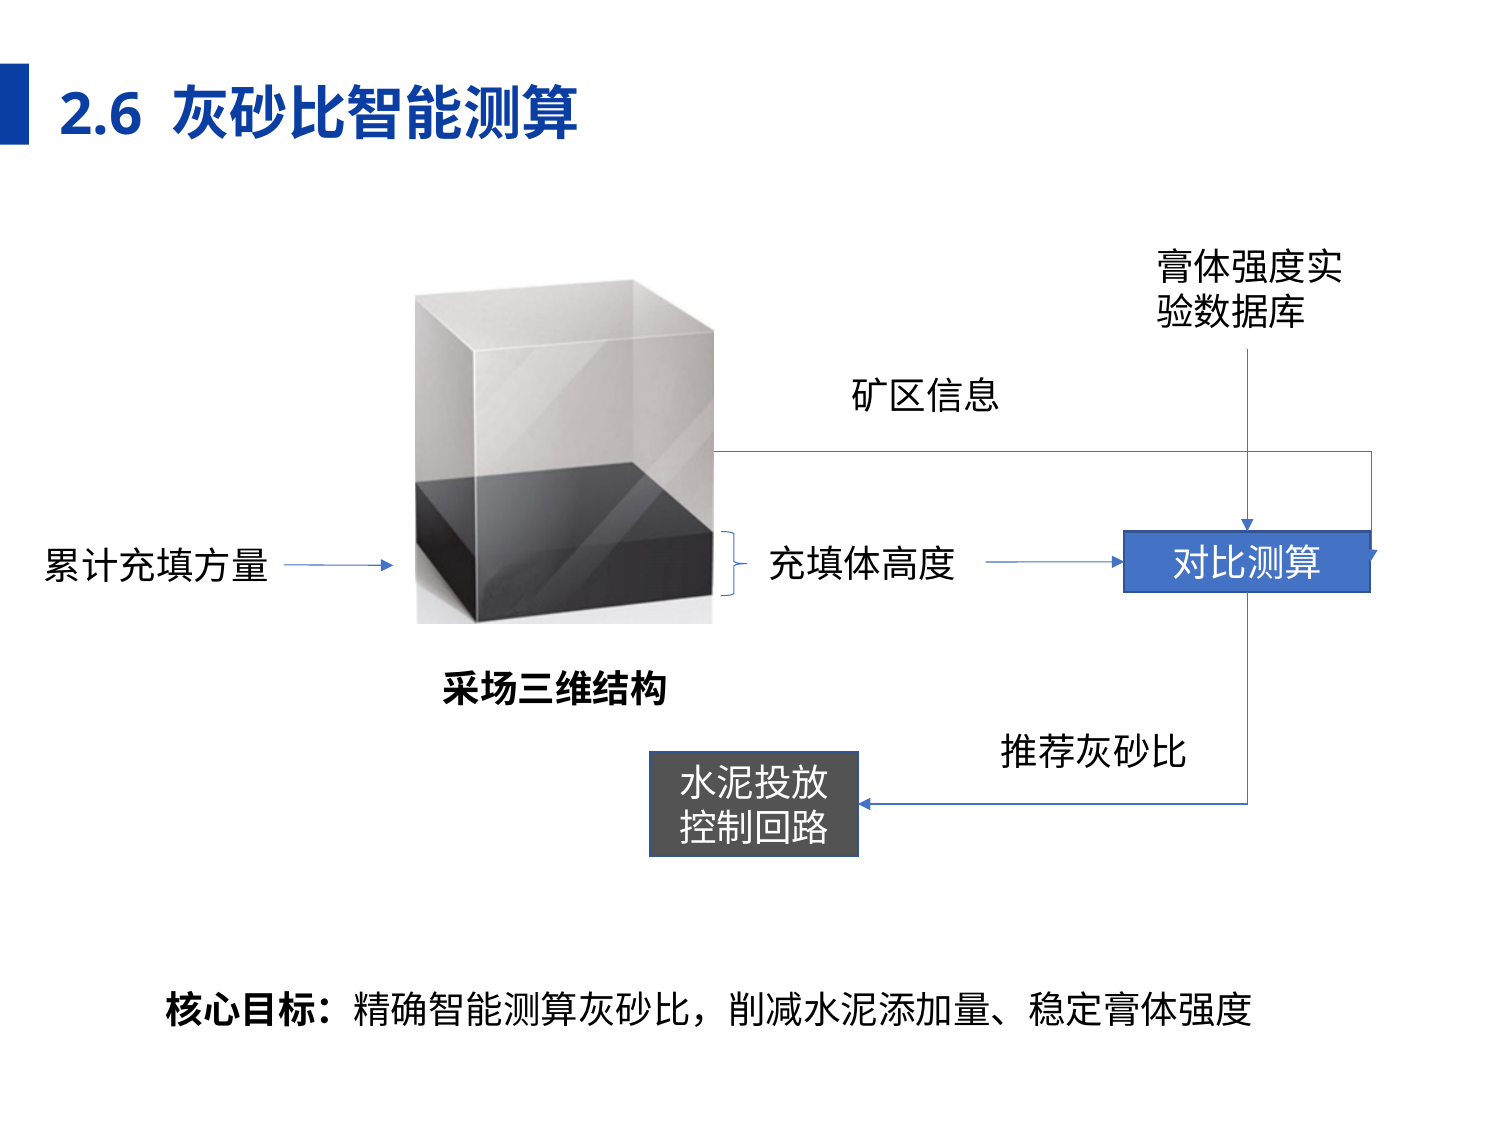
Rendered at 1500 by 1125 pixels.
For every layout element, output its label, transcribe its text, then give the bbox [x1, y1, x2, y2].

text_box 矿区信息 [836, 364, 1109, 425]
text_box [0, 63, 29, 145]
text_box [720, 562, 748, 597]
text_box 水泥投放控制回路 [649, 751, 859, 857]
text_box 核心目标：精确智能测算灰砂比，削减水泥添加量、稳定膏体强度 [60, 978, 1359, 1038]
picture [415, 279, 714, 624]
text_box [713, 451, 1371, 562]
text_box 2.6 灰砂比智能测算 [44, 54, 595, 154]
text_box 充填体高度 [754, 562, 946, 592]
text_box 推荐灰砂比 [1159, 720, 1262, 781]
text_box 对比测算 [1159, 562, 1371, 593]
text_box 膏体强度实验数据库 [1141, 235, 1388, 341]
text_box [946, 562, 1159, 893]
text_box 采场三维结构 [428, 657, 701, 718]
text_box 累计充填方量 [28, 534, 284, 595]
